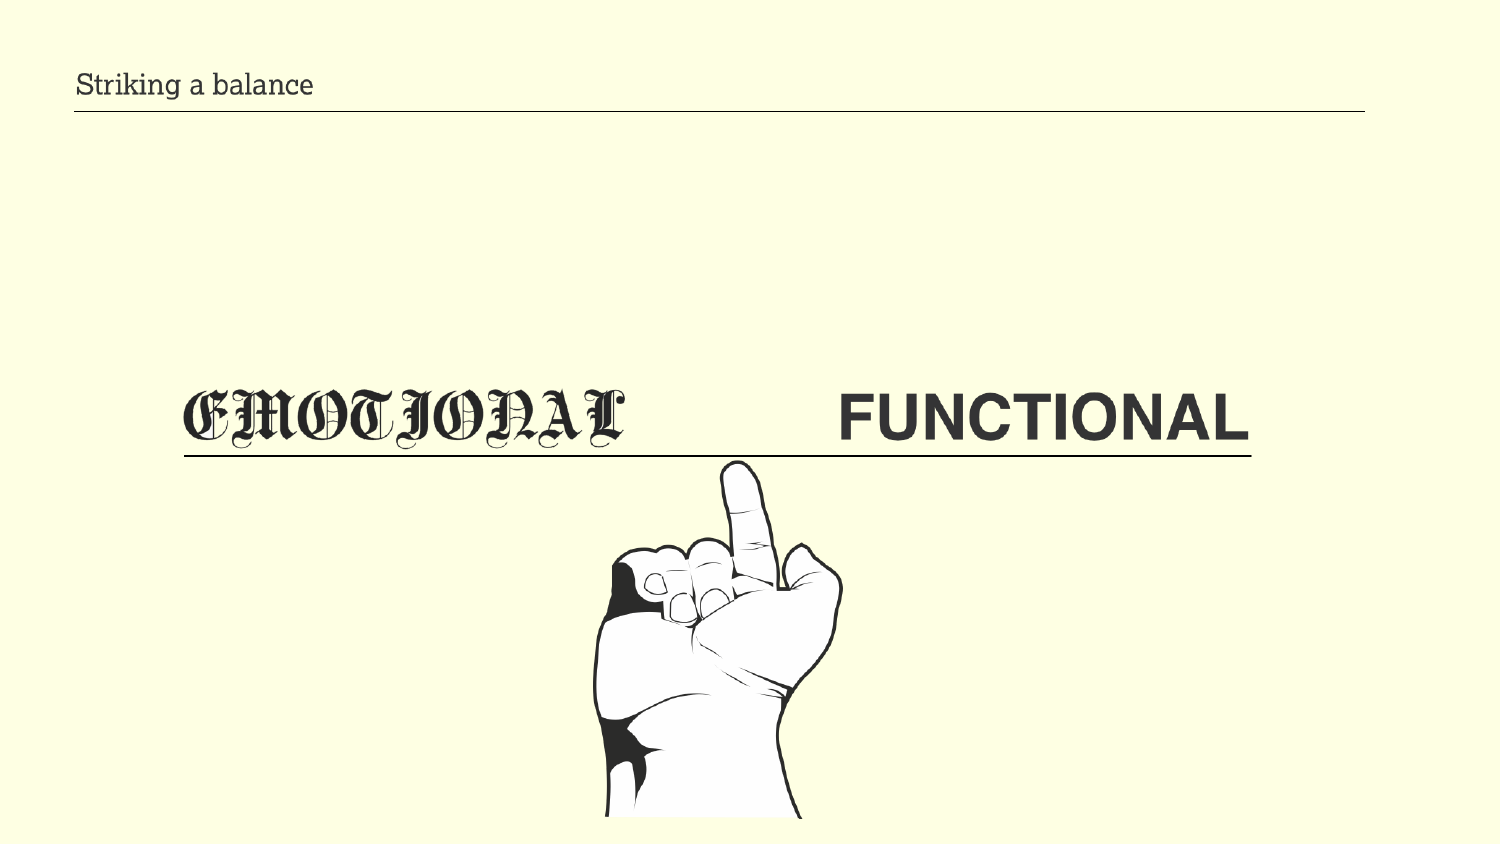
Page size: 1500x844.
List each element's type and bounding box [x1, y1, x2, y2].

picture [24, 24, 1424, 819]
